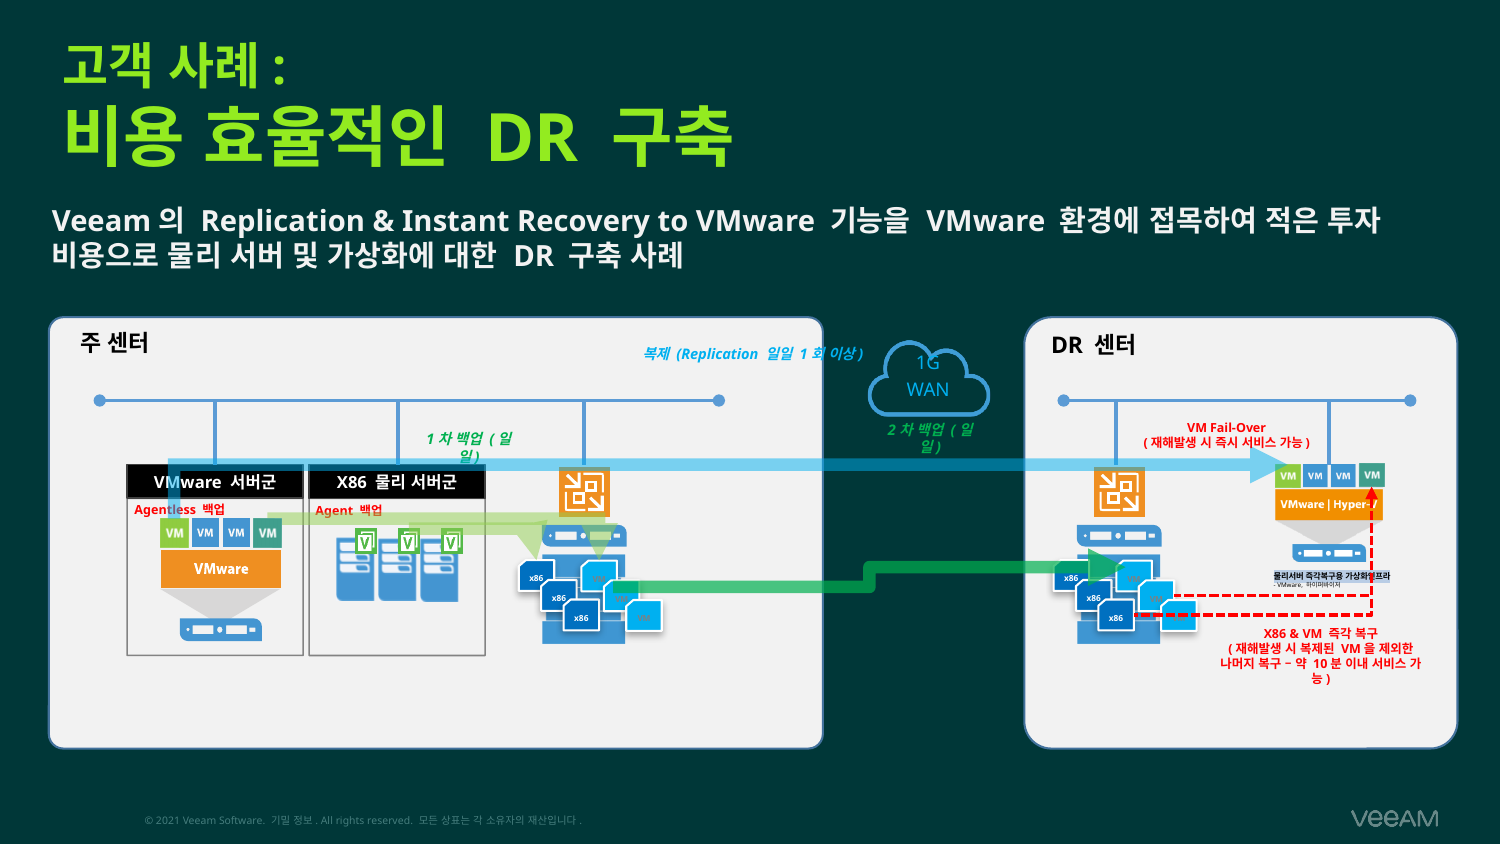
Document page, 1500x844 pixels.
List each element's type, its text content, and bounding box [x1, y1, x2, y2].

picture [1351, 810, 1438, 827]
text_box Veeam의 Replication & Instant Recovery to VMware 기능을 VMware 환경에 접목하여 적은 투자 비용으로 물리 서버 및 가상화에 대한 DR 구축 사례 [37, 195, 1458, 275]
title 고객 사례: 비용 효율적인 DR 구축 [62, 34, 1438, 122]
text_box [46, 316, 1458, 749]
